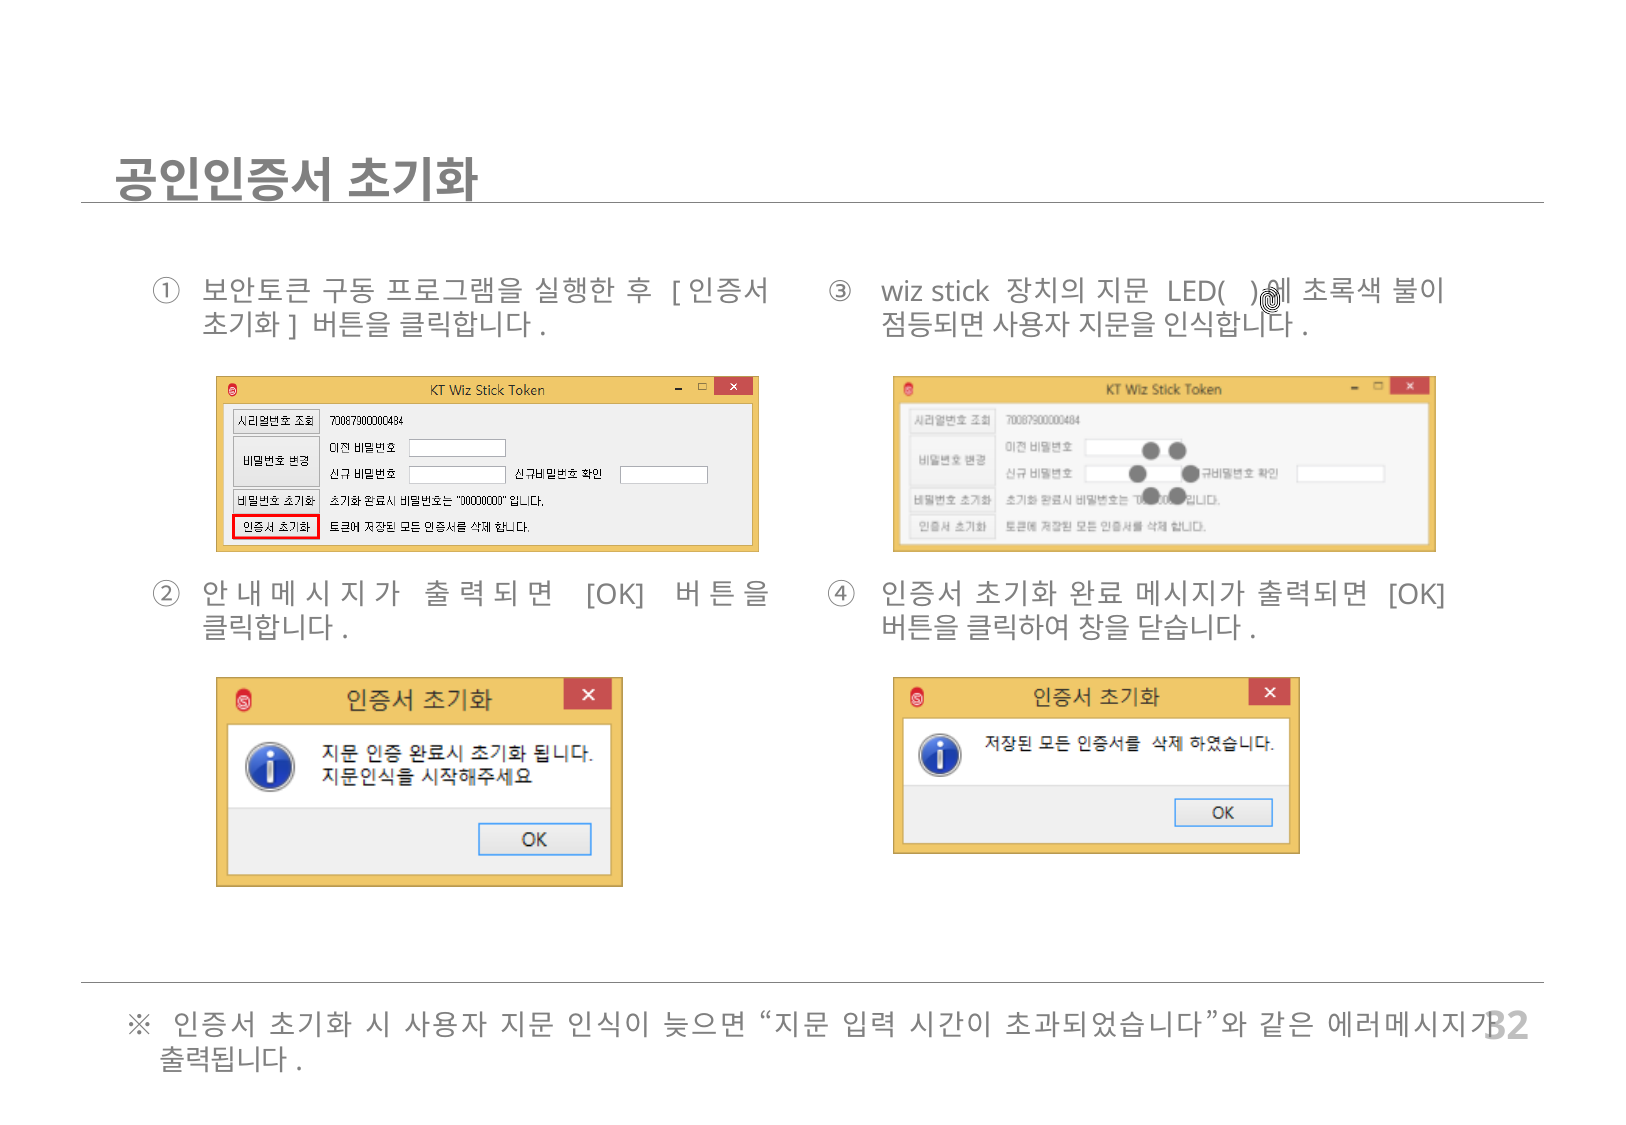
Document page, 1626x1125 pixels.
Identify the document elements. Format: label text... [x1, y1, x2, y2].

text_box 공인인증서 초기화 [99, 142, 495, 215]
text_box wiz stick 장치의 지문 LED( )에 초록색 불이 점등되면 사용자 지문을 인식합니다. [812, 265, 1461, 349]
text_box 안내메시지가 출력되면 [OK] 버튼을 클릭합니다. [137, 568, 786, 652]
text_box 보안토큰 구동 프로그램을 실행한 후 [인증서 초기화] 버튼을 클릭합니다. [137, 265, 786, 349]
picture [216, 376, 759, 552]
text_box 인증서 초기화 완료 메시지가 출력되면 [OK] 버튼을 클릭하여 창을 닫습니다. [812, 568, 1461, 652]
picture [893, 676, 1301, 854]
picture [893, 376, 1436, 552]
slide_number 32 [1164, 992, 1544, 1047]
picture [216, 676, 624, 887]
text_box ※ 인증서 초기화 시 사용자 지문 인식이 늦으면 “지문 입력 시간이 초과되었습니다”와 같은 에러메시지가 출력됩니다. [110, 999, 1517, 1083]
picture [1259, 286, 1281, 316]
